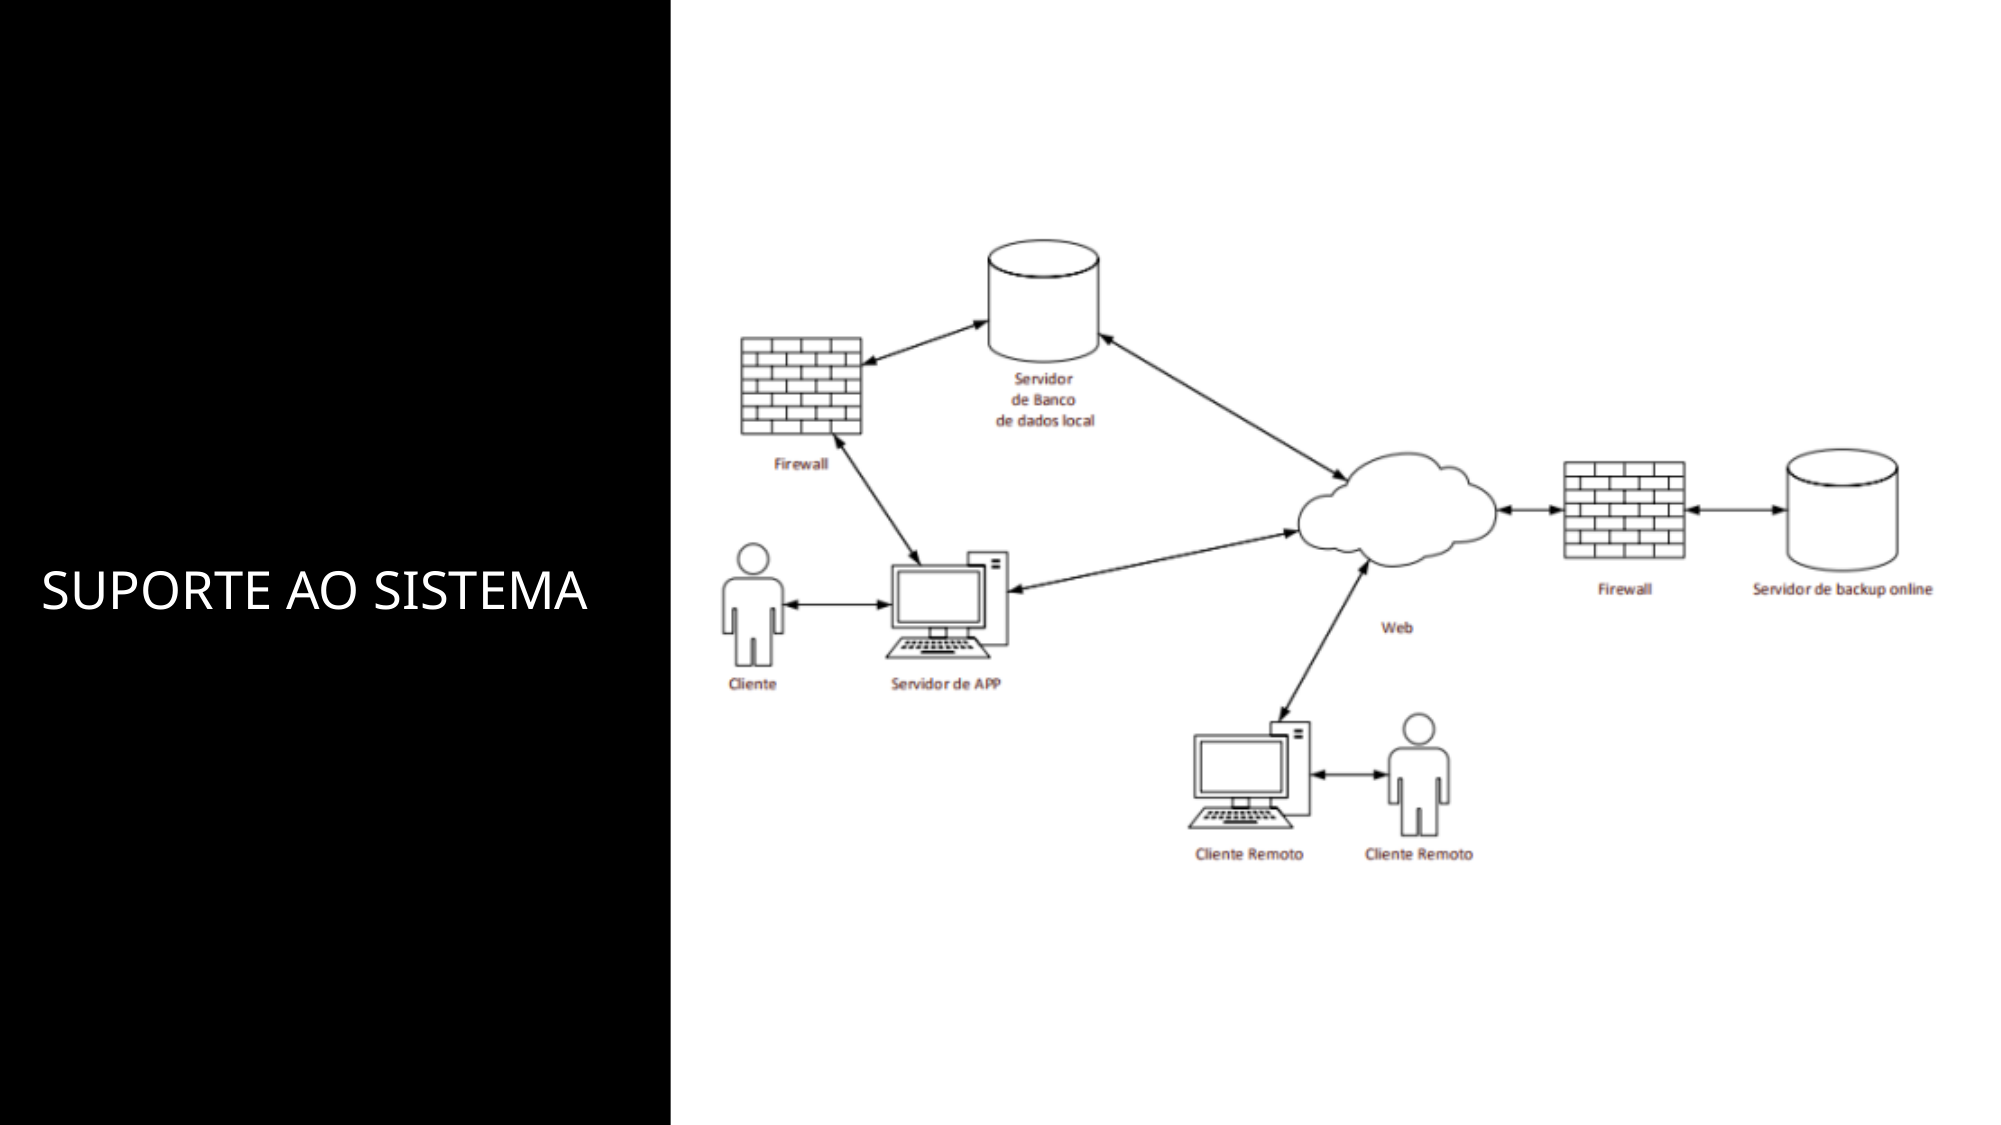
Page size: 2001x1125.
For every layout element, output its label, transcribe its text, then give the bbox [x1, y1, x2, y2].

text_box [0, 0, 672, 1125]
picture [684, 222, 1974, 903]
text_box SUPORTE AO SISTEMA [26, 497, 644, 628]
